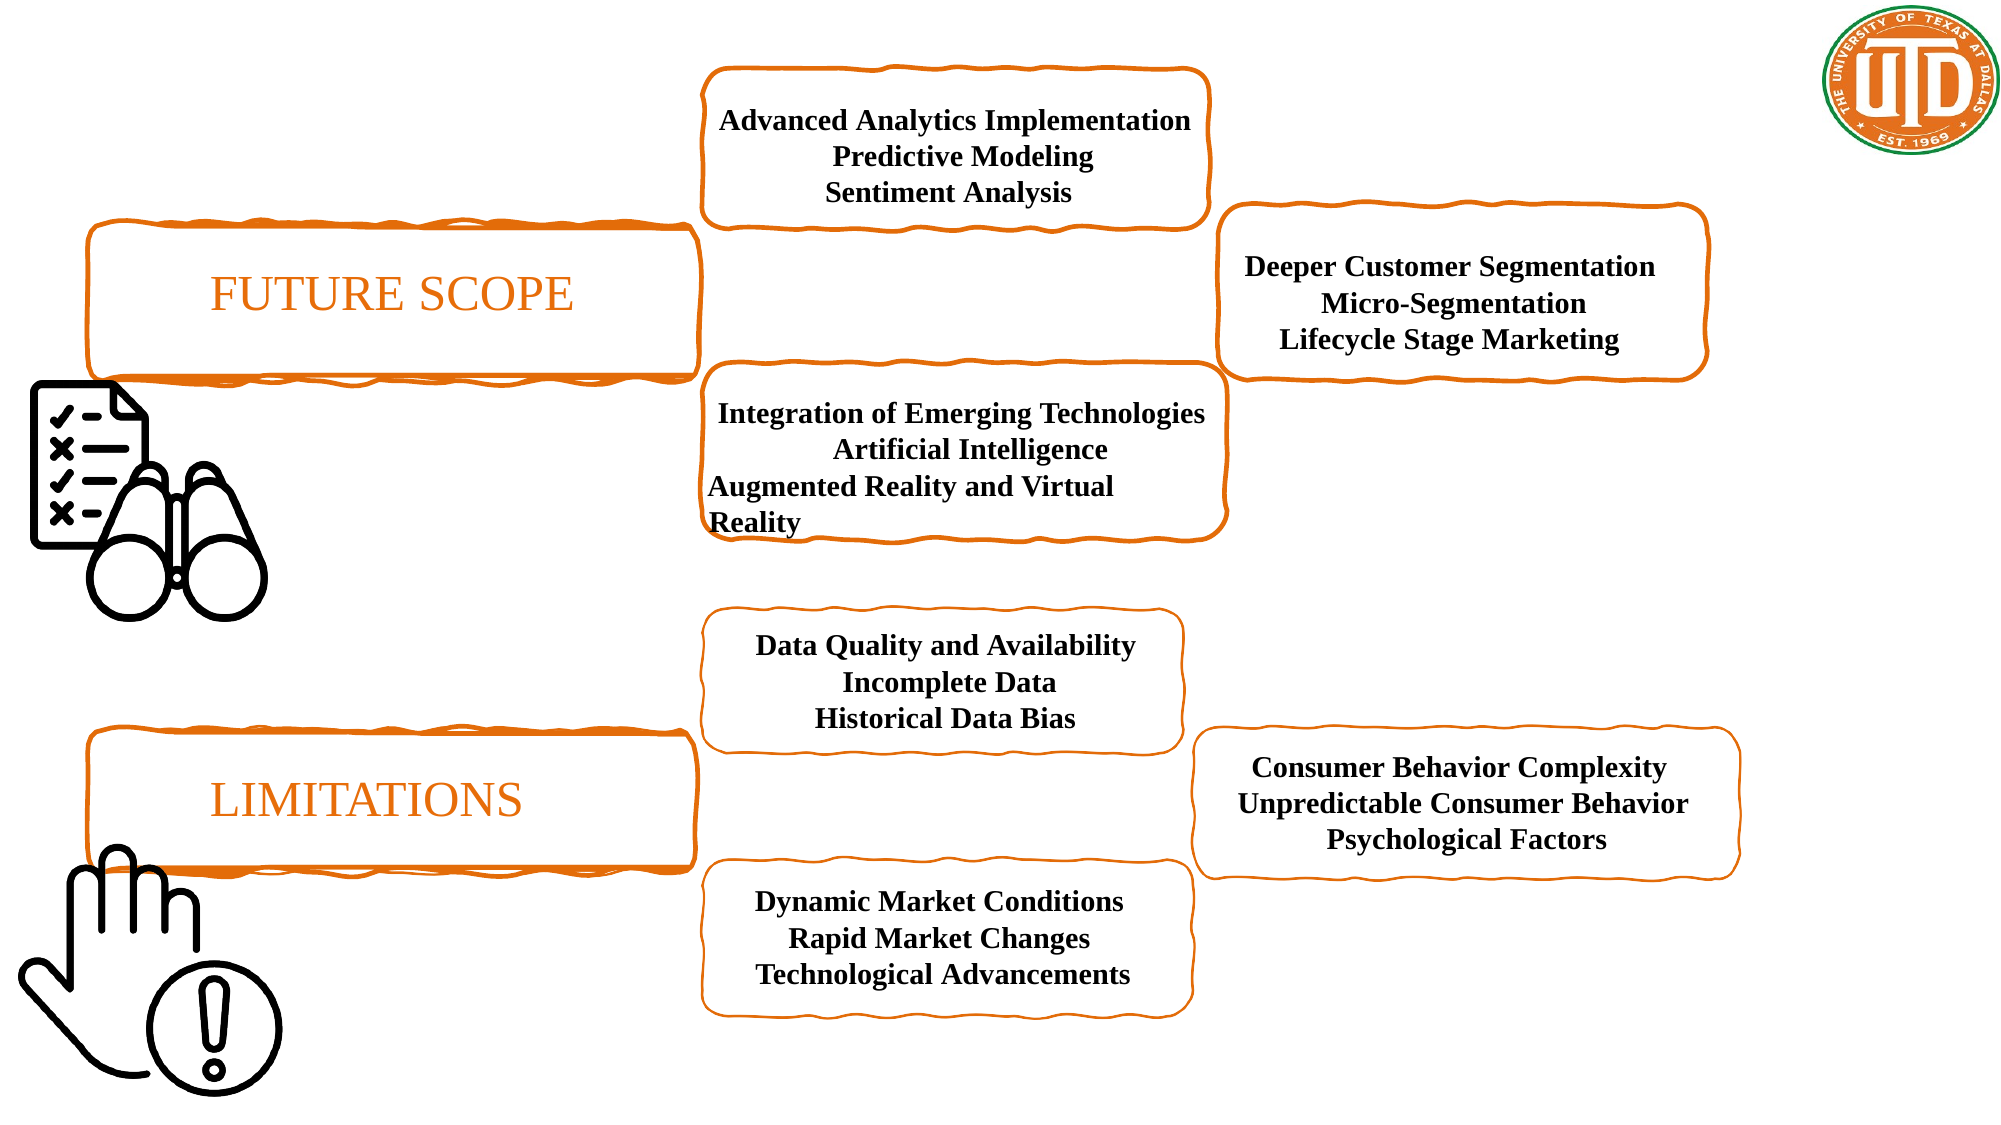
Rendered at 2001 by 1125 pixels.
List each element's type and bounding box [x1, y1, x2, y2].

text_box [13, 380, 287, 1107]
text_box [85, 64, 1711, 545]
text_box [291, 605, 1742, 1020]
picture [1822, 4, 2000, 155]
